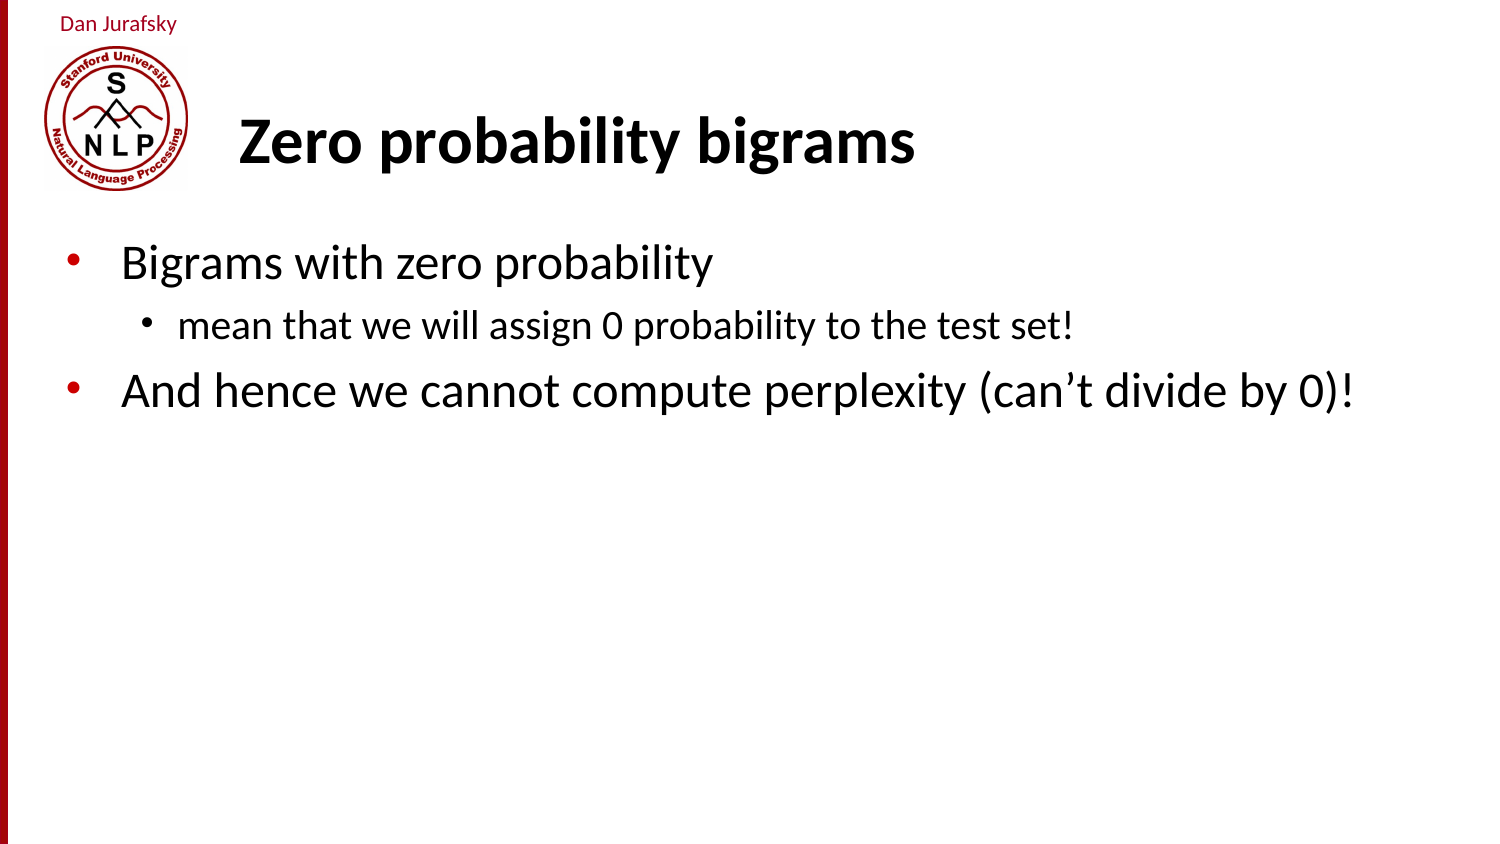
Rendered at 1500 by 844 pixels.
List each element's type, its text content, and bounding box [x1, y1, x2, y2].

text_box Bigrams with zero probability mean that we will assign 0 probability to the test set! And hence we cannot compute perplexity (can’t divide by 0)! [49, 221, 1450, 769]
text_box Zero probability bigrams [224, 62, 1450, 185]
picture [44, 46, 188, 191]
